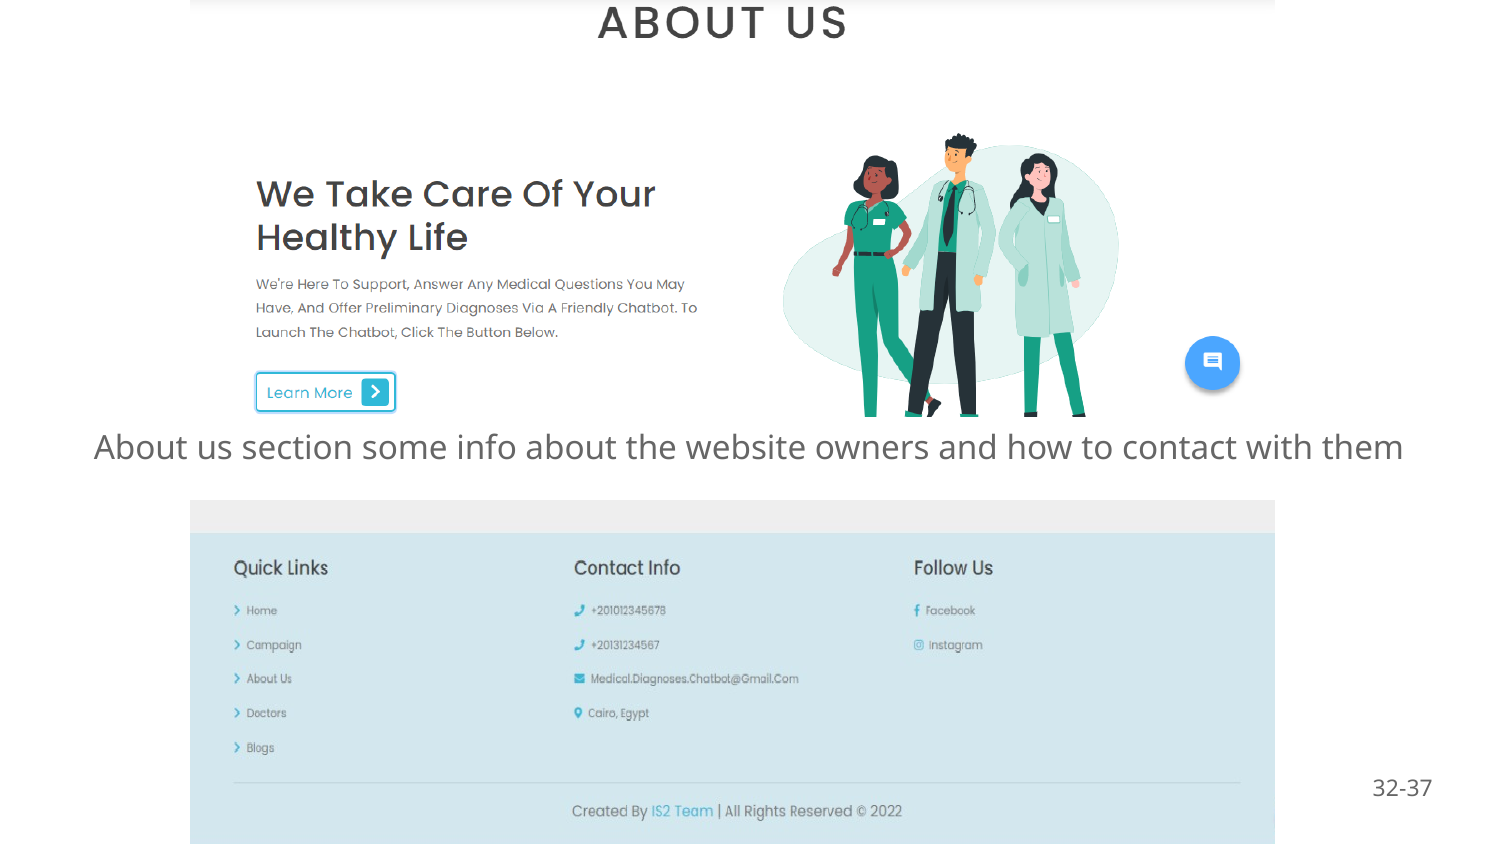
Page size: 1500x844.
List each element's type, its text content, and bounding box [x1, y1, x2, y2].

text_box 32-37 [1318, 748, 1488, 826]
subtitle About us section some info about the website owners and how to contact with them [0, 411, 1500, 489]
picture [189, 0, 1276, 417]
picture [189, 499, 1276, 844]
